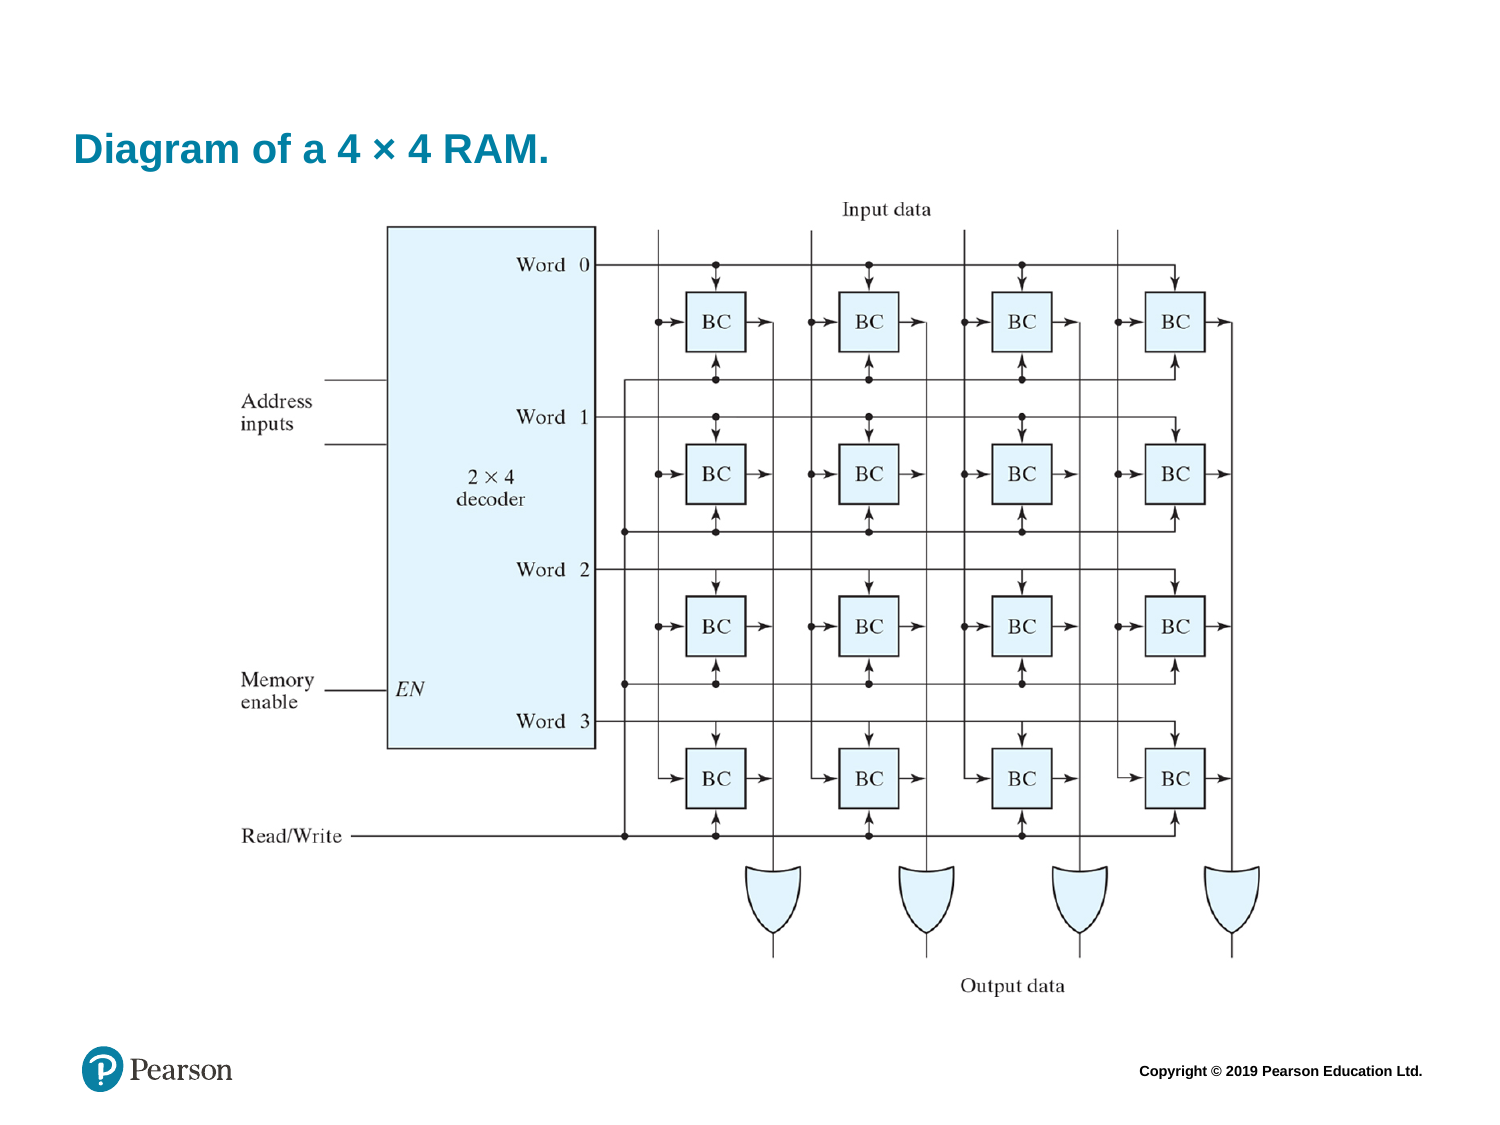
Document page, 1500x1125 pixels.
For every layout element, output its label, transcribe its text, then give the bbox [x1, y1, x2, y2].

title Diagram of a 4 × 4 RAM. [73, 71, 1450, 227]
picture [237, 198, 1263, 1001]
